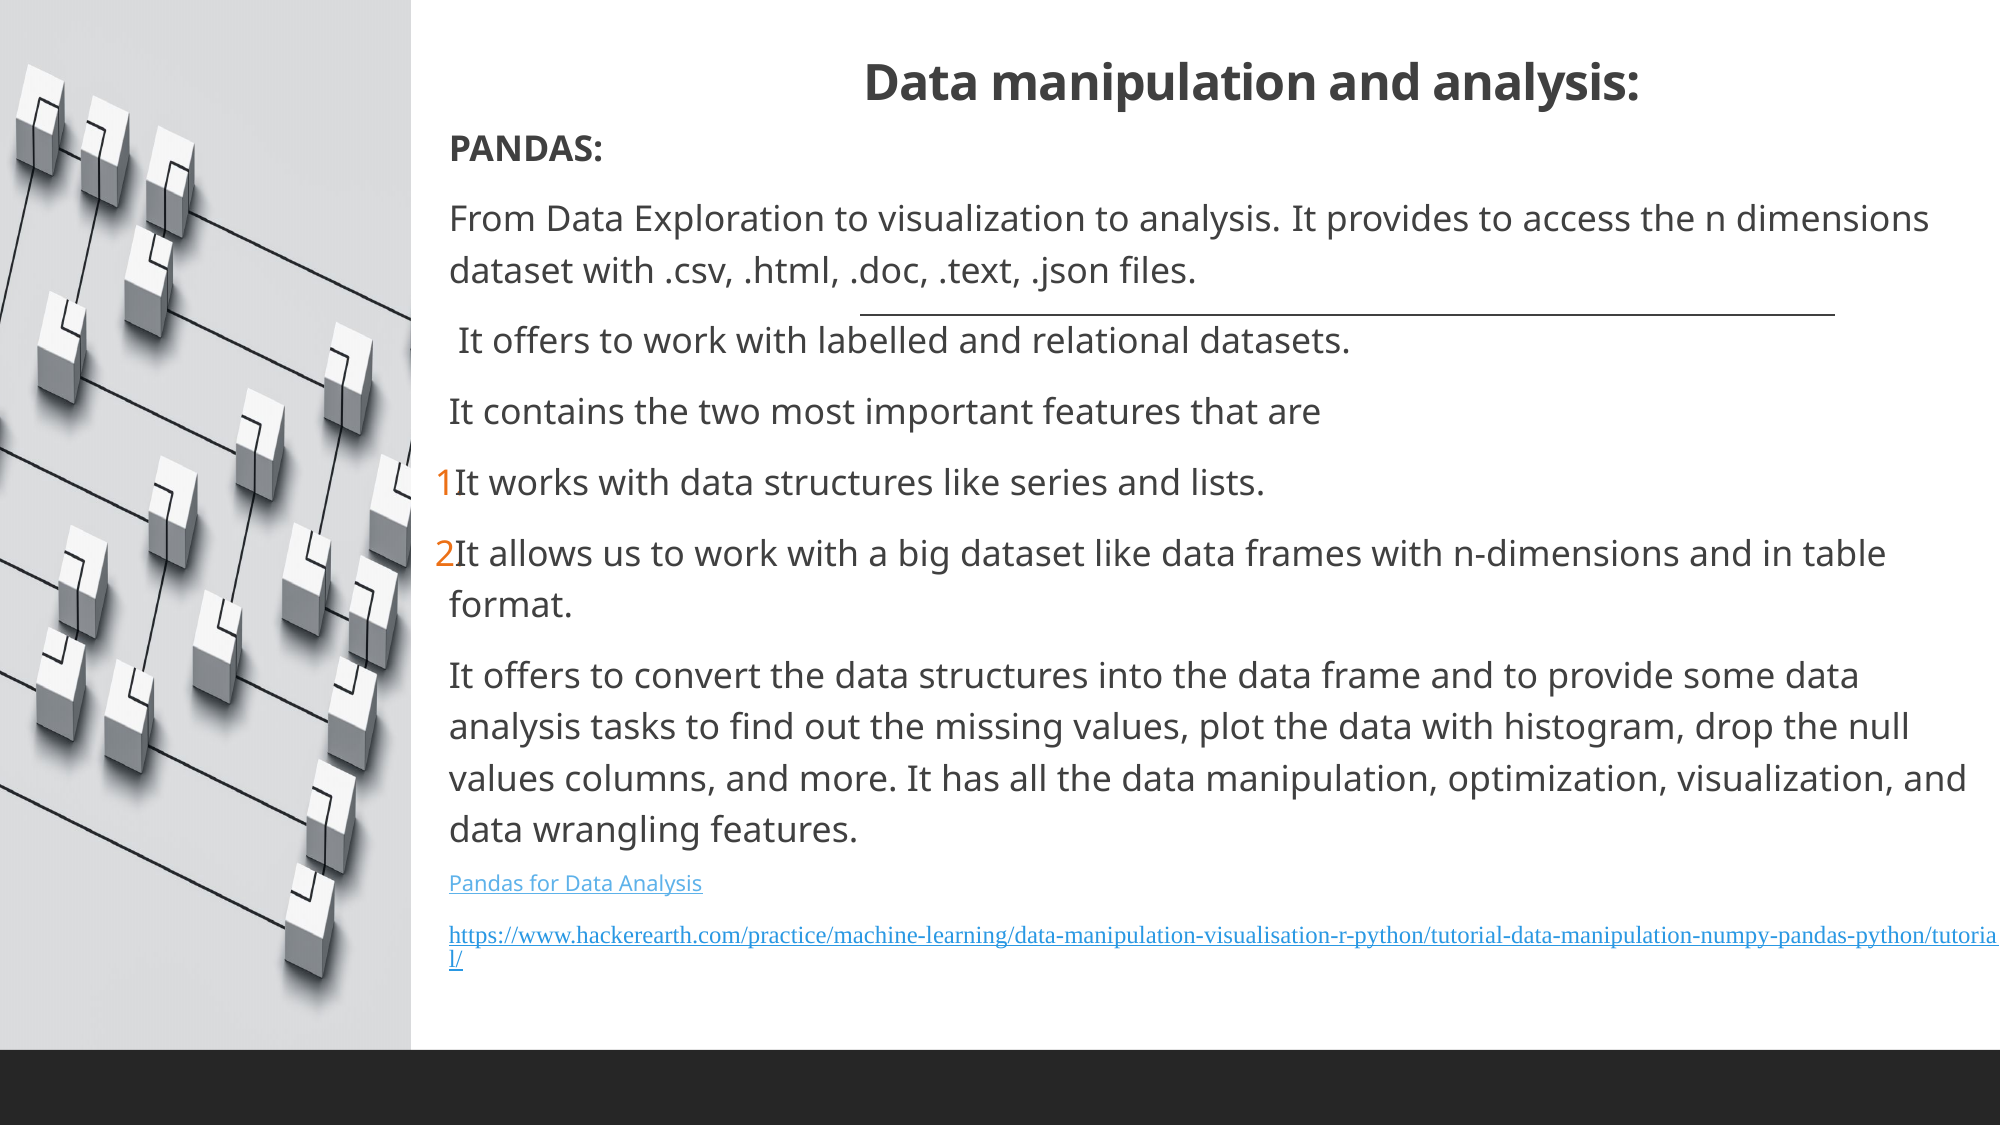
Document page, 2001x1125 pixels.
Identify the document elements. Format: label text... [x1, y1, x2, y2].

list PANDAS: From Data Exploration to visualization to analysis. It provides to access the n dimensions dataset with .csv, .html, .doc, .text, .json files. It offers to work with labelled and relational datasets. It contains the two most important features that are It works with data structures like series and lists. It allows us to work with a big dataset like data frames with n-dimensions and in table format. It offers to convert the data structures into the data frame and to provide some data analysis tasks to find out the missing values, plot the data with histogram, drop the null values columns, and more. It has all the data manipulation, optimization, visualization, and data wrangling features. Pandas for Data Analysis https://www.hackerearth.com/practice/machine-learning/data-manipulation-visualisation-r-python/tutorial-data-manipulation-numpy-pandas-python/tutorial/ [434, 109, 2000, 963]
picture [0, 0, 412, 1051]
text_box [0, 1049, 2000, 1125]
text_box [419, 0, 2000, 1049]
title Data manipulation and analysis: [848, 47, 1830, 109]
